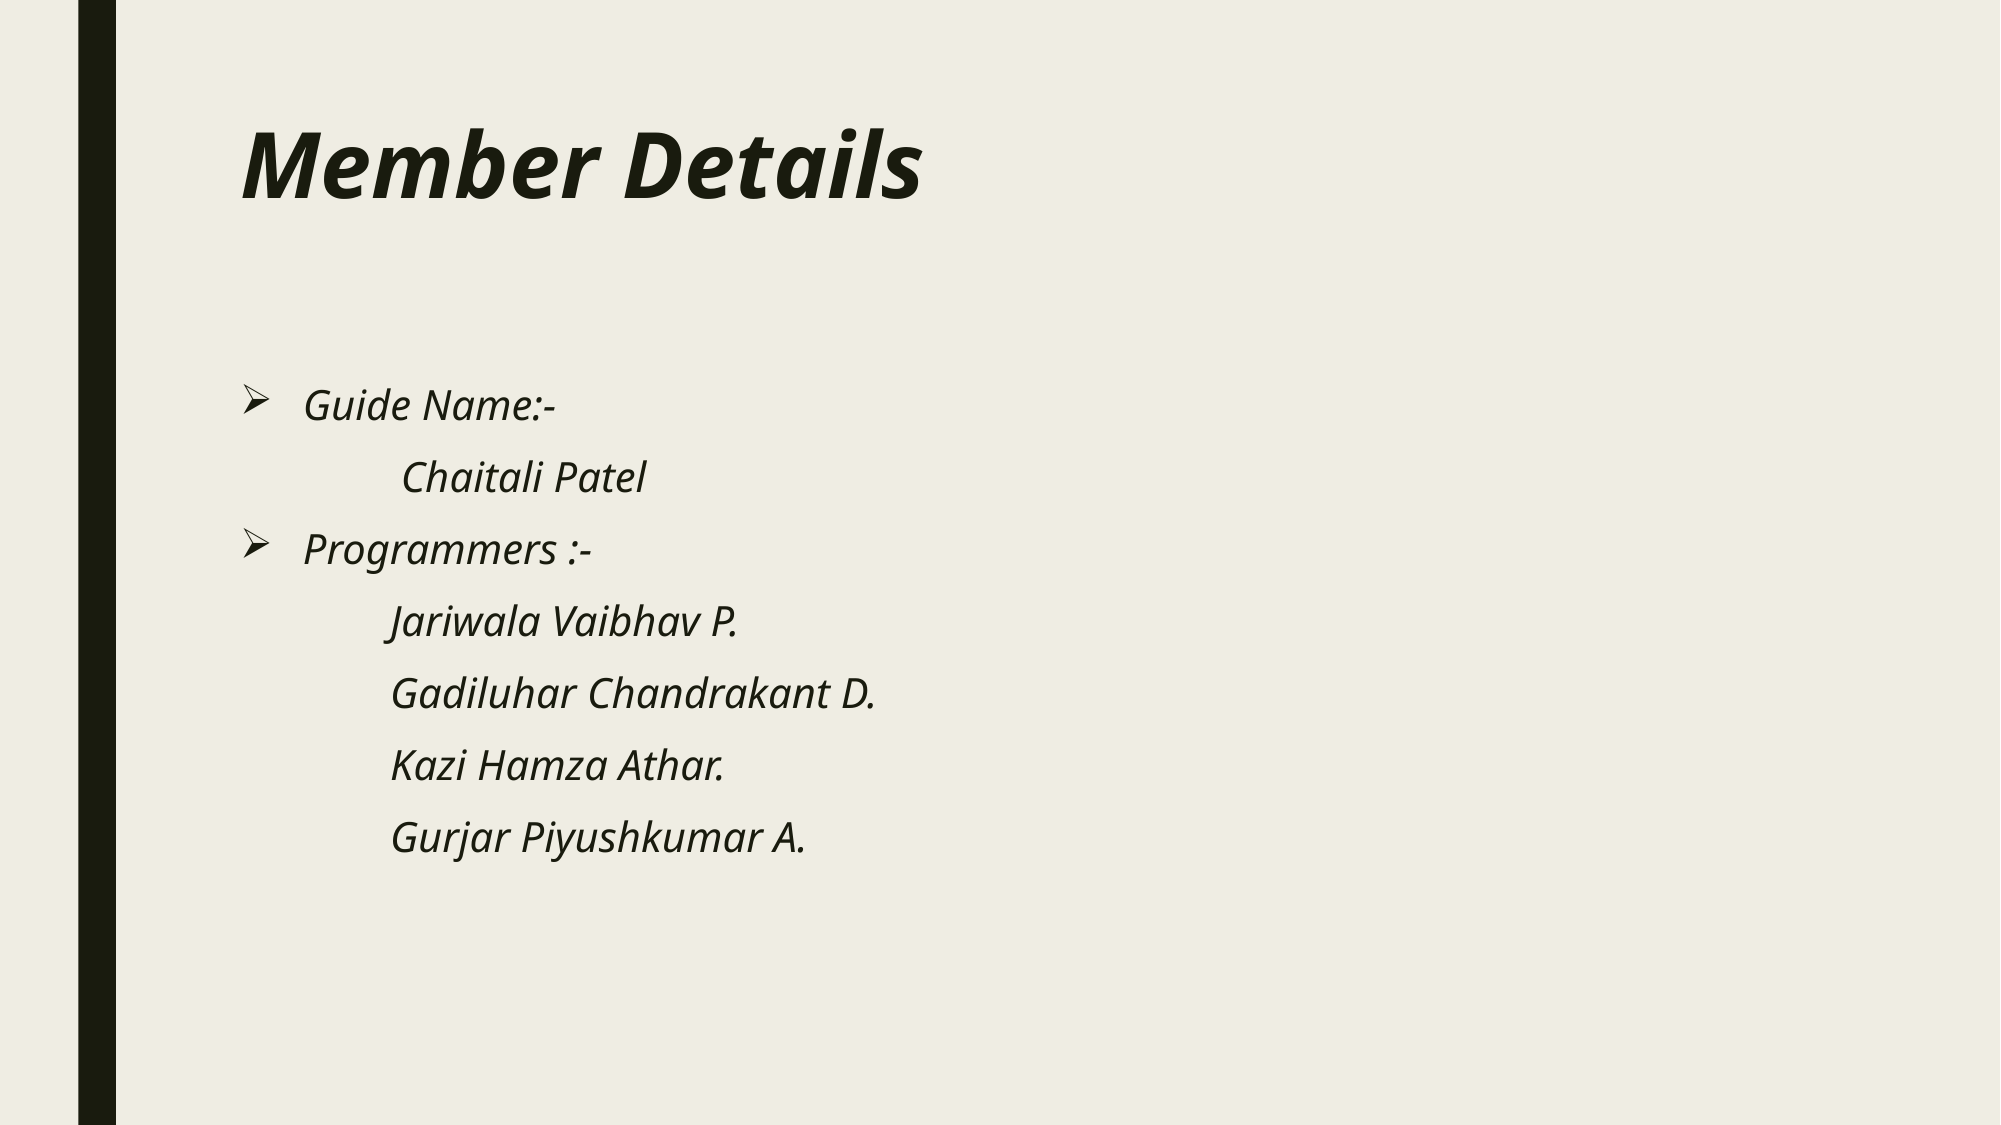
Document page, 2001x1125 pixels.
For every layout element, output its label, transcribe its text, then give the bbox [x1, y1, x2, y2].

title Member Details [225, 112, 1800, 357]
list Guide Name:- Chaitali Patel Programmers :- Jariwala Vaibhav P. Gadiluhar Chandrakant D. Kazi Hamza Athar. Gurjar Piyushkumar A. [225, 375, 1800, 963]
